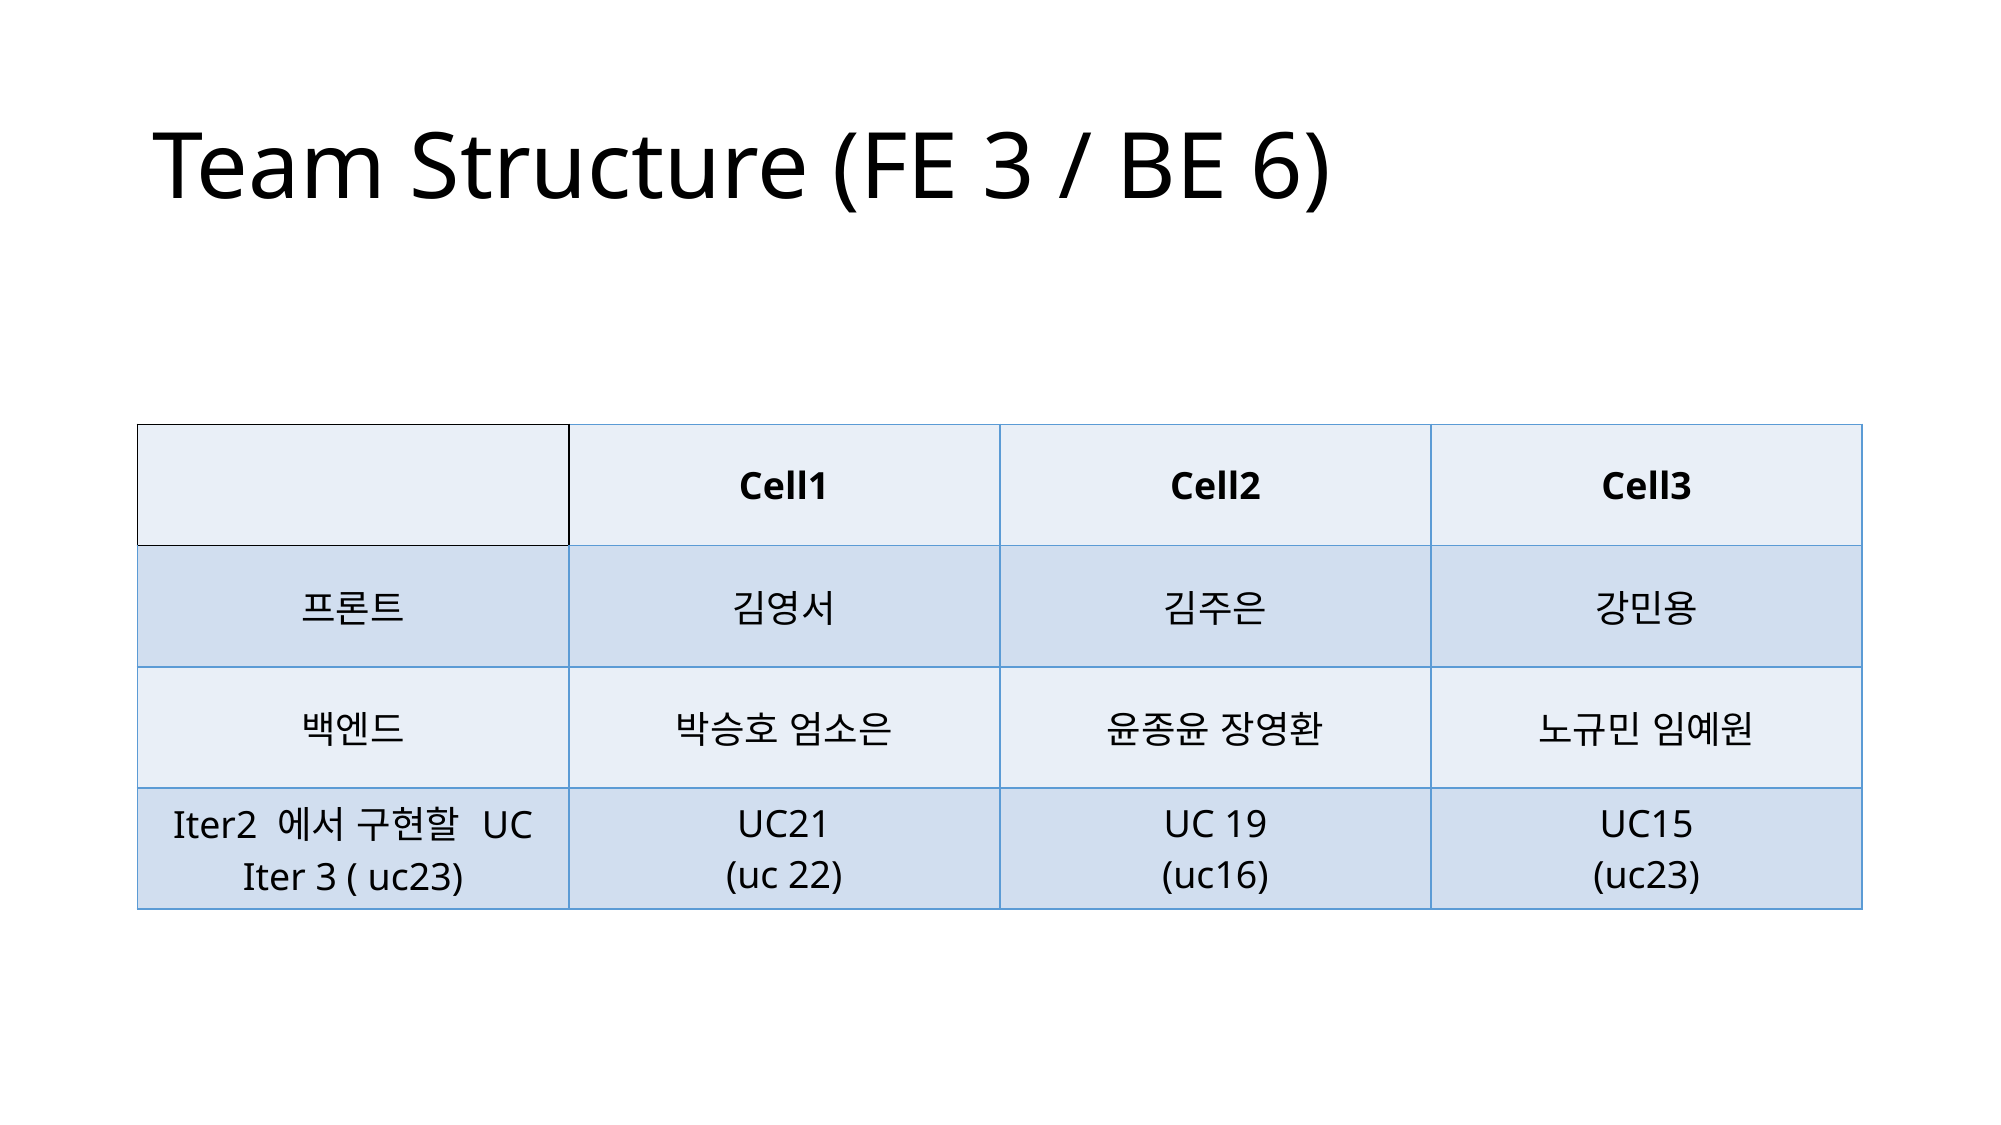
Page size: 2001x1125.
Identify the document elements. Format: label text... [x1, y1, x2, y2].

table_cell 김영서 [570, 546, 999, 666]
table_header Cell3 [1432, 425, 1861, 545]
table_cell 김주은 [1001, 546, 1430, 666]
table_cell UC15 (uc23) [1432, 789, 1861, 908]
table_cell 윤종윤 장영환 [1001, 668, 1430, 787]
table_cell 프론트 [138, 546, 568, 666]
table_header Cell1 [570, 425, 999, 545]
table_cell 노규민 임예원 [1432, 668, 1861, 787]
table_cell UC 19 (uc16) [1001, 789, 1430, 908]
table_cell UC21 (uc 22) [570, 789, 999, 908]
table_header Cell2 [1001, 425, 1430, 545]
title Team Structure (FE 3 / BE 6) [137, 59, 1863, 278]
table_cell Iter2 에서 구현할 UC Iter 3 ( uc23) [138, 789, 568, 908]
table_header [138, 425, 568, 545]
table_cell 박승호 엄소은 [570, 668, 999, 787]
table_cell 백엔드 [138, 668, 568, 787]
table_cell 강민용 [1432, 546, 1861, 666]
